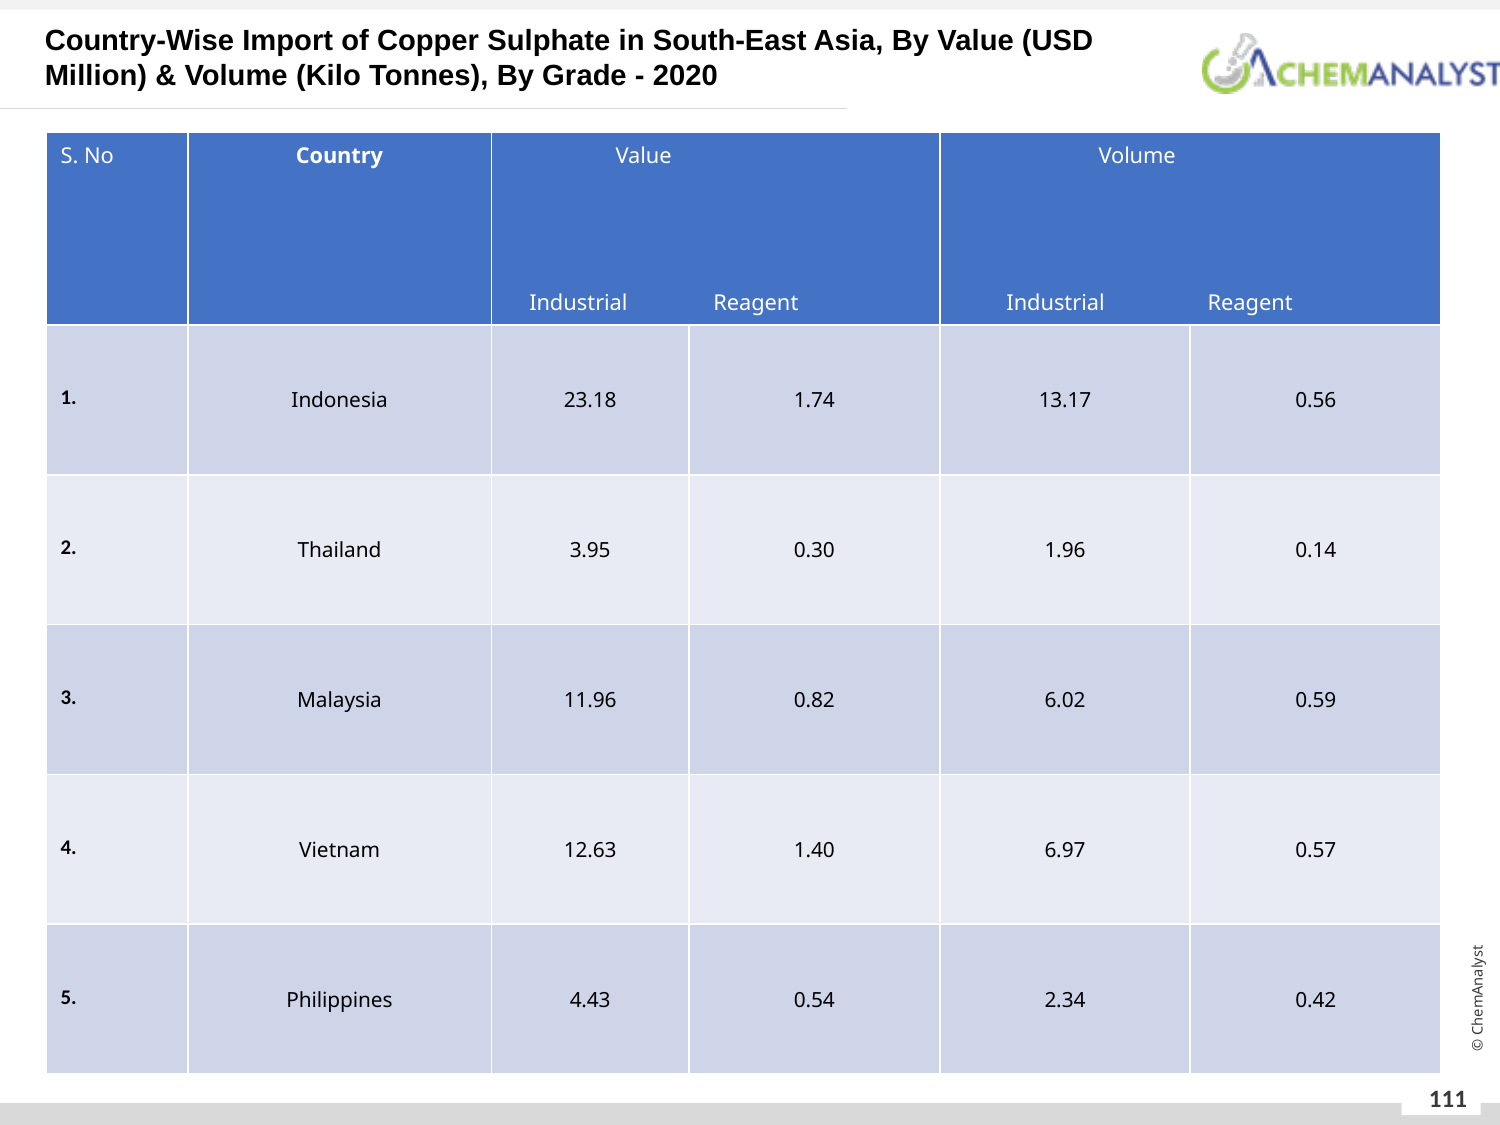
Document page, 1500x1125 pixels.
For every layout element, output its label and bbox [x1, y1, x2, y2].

table_cell [690, 775, 939, 923]
table_header [492, 133, 939, 324]
table_cell [690, 476, 939, 624]
table_cell [189, 625, 491, 774]
table_cell [492, 925, 688, 1073]
table_cell [492, 476, 688, 624]
table_cell [47, 326, 187, 474]
table_cell [189, 326, 491, 474]
table_cell [941, 625, 1189, 774]
table_cell [47, 775, 187, 923]
table_cell [1191, 326, 1440, 474]
table_cell [47, 925, 187, 1073]
table_cell [690, 625, 939, 774]
table_cell [189, 775, 491, 923]
table_cell [941, 775, 1189, 923]
table_header [189, 133, 491, 324]
table_cell [690, 326, 939, 474]
table_cell [492, 326, 688, 474]
table_cell [941, 476, 1189, 624]
table_cell [189, 925, 491, 1073]
table_cell [189, 476, 491, 624]
table_header [941, 133, 1440, 324]
table_cell [690, 925, 939, 1073]
table_cell [492, 775, 688, 923]
table_cell [1191, 476, 1440, 624]
table_cell [1191, 775, 1440, 923]
picture [1202, 33, 1500, 94]
table_cell [941, 925, 1189, 1073]
table_cell [1191, 625, 1440, 774]
table_cell [47, 625, 187, 774]
table_cell [941, 326, 1189, 474]
table_cell [1191, 925, 1440, 1073]
table_cell [492, 625, 688, 774]
text_box [29, 12, 1181, 99]
table_header [47, 133, 187, 324]
table_cell [47, 476, 187, 624]
